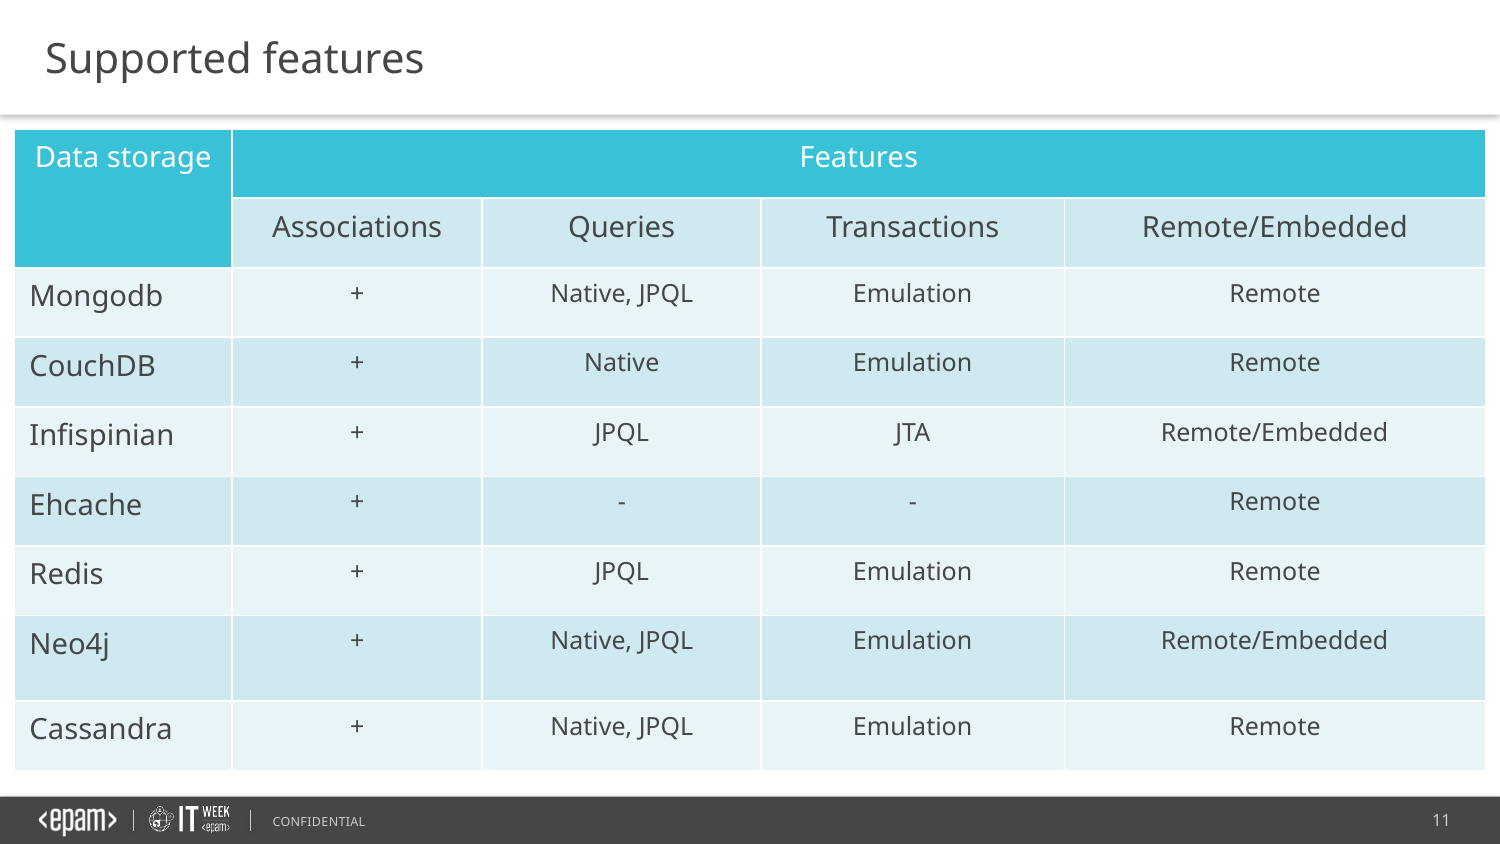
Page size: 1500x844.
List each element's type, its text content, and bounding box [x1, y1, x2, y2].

table_cell Emulation [762, 338, 1064, 406]
table_cell Native, JPQL [483, 269, 760, 336]
table_cell Queries [483, 199, 760, 267]
table_cell JTA [762, 408, 1064, 476]
list Supported features [0, 0, 1500, 115]
table_cell CouchDB [15, 338, 231, 406]
table_cell JPQL [483, 547, 760, 615]
table_cell Cassandra [15, 702, 231, 770]
table_cell + [233, 338, 481, 406]
table_cell Remote [1065, 702, 1485, 770]
table_cell Remote [1065, 269, 1485, 336]
table_cell Remote [1065, 547, 1485, 615]
table_cell JPQL [483, 408, 760, 476]
table_cell - [483, 477, 760, 545]
table_cell Remote [1065, 338, 1485, 406]
table_cell Remote/Embedded [1065, 199, 1485, 267]
table_cell Ehcache [15, 477, 231, 545]
table_cell + [233, 408, 481, 476]
table_cell + [233, 269, 481, 336]
table_cell + [233, 702, 481, 770]
table_header Data storage [15, 130, 231, 267]
table_cell Native, JPQL [483, 702, 760, 770]
table_cell Emulation [762, 269, 1064, 336]
table_cell Emulation [762, 547, 1064, 615]
table_cell Native, JPQL [483, 616, 760, 700]
table_cell Native [483, 338, 760, 406]
table_header Features [233, 130, 1485, 197]
table_cell Remote [1065, 477, 1485, 545]
table_cell Associations [233, 199, 481, 267]
table_cell Infispinian [15, 408, 231, 476]
table_cell Redis [15, 547, 231, 615]
table_cell Remote/Embedded [1065, 616, 1485, 700]
table_cell + [233, 547, 481, 615]
table_cell + [233, 616, 481, 700]
table_cell - [762, 477, 1064, 545]
table_cell Neo4j [15, 616, 231, 700]
table_cell Transactions [762, 199, 1064, 267]
table_cell Emulation [762, 702, 1064, 770]
table_cell Remote/Embedded [1065, 408, 1485, 476]
table_cell Emulation [762, 616, 1064, 700]
table_cell Mongodb [15, 269, 231, 336]
picture [38, 808, 117, 837]
table_cell + [233, 477, 481, 545]
